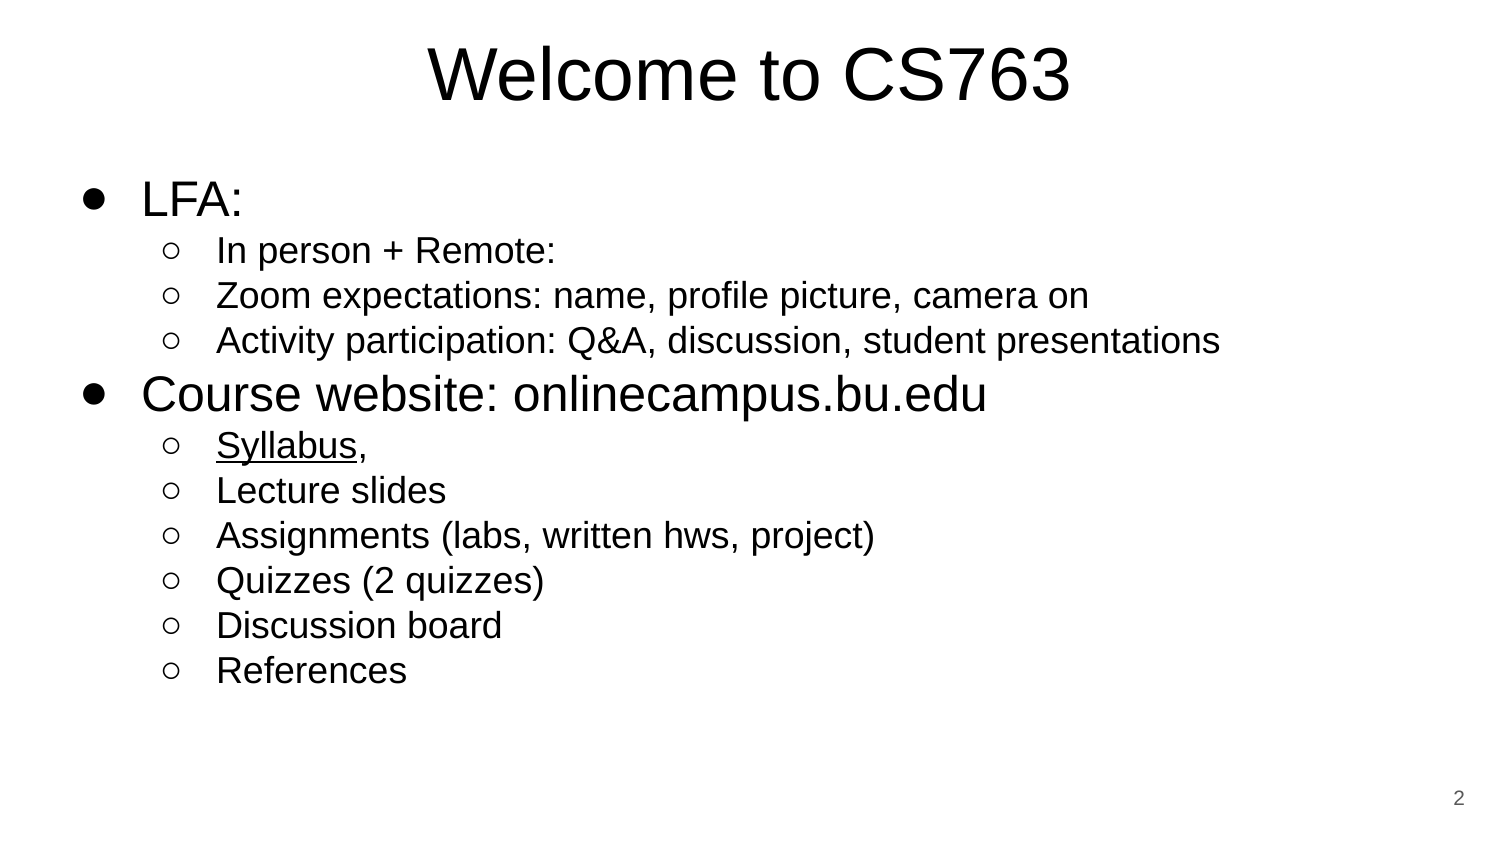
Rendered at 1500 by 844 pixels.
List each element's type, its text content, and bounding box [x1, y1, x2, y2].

list LFA: In person + Remote: Zoom expectations: name, profile picture, camera on Activity participation: Q&A, discussion, student presentations Course website: onlinecampus.bu.edu Syllabus, Lecture slides Assignments (labs, written hws, project) Quizzes (2 quizzes) Discussion board References [51, 151, 1449, 712]
title Welcome to CS763 [51, 10, 1449, 105]
slide_number ‹#› [1389, 764, 1480, 830]
